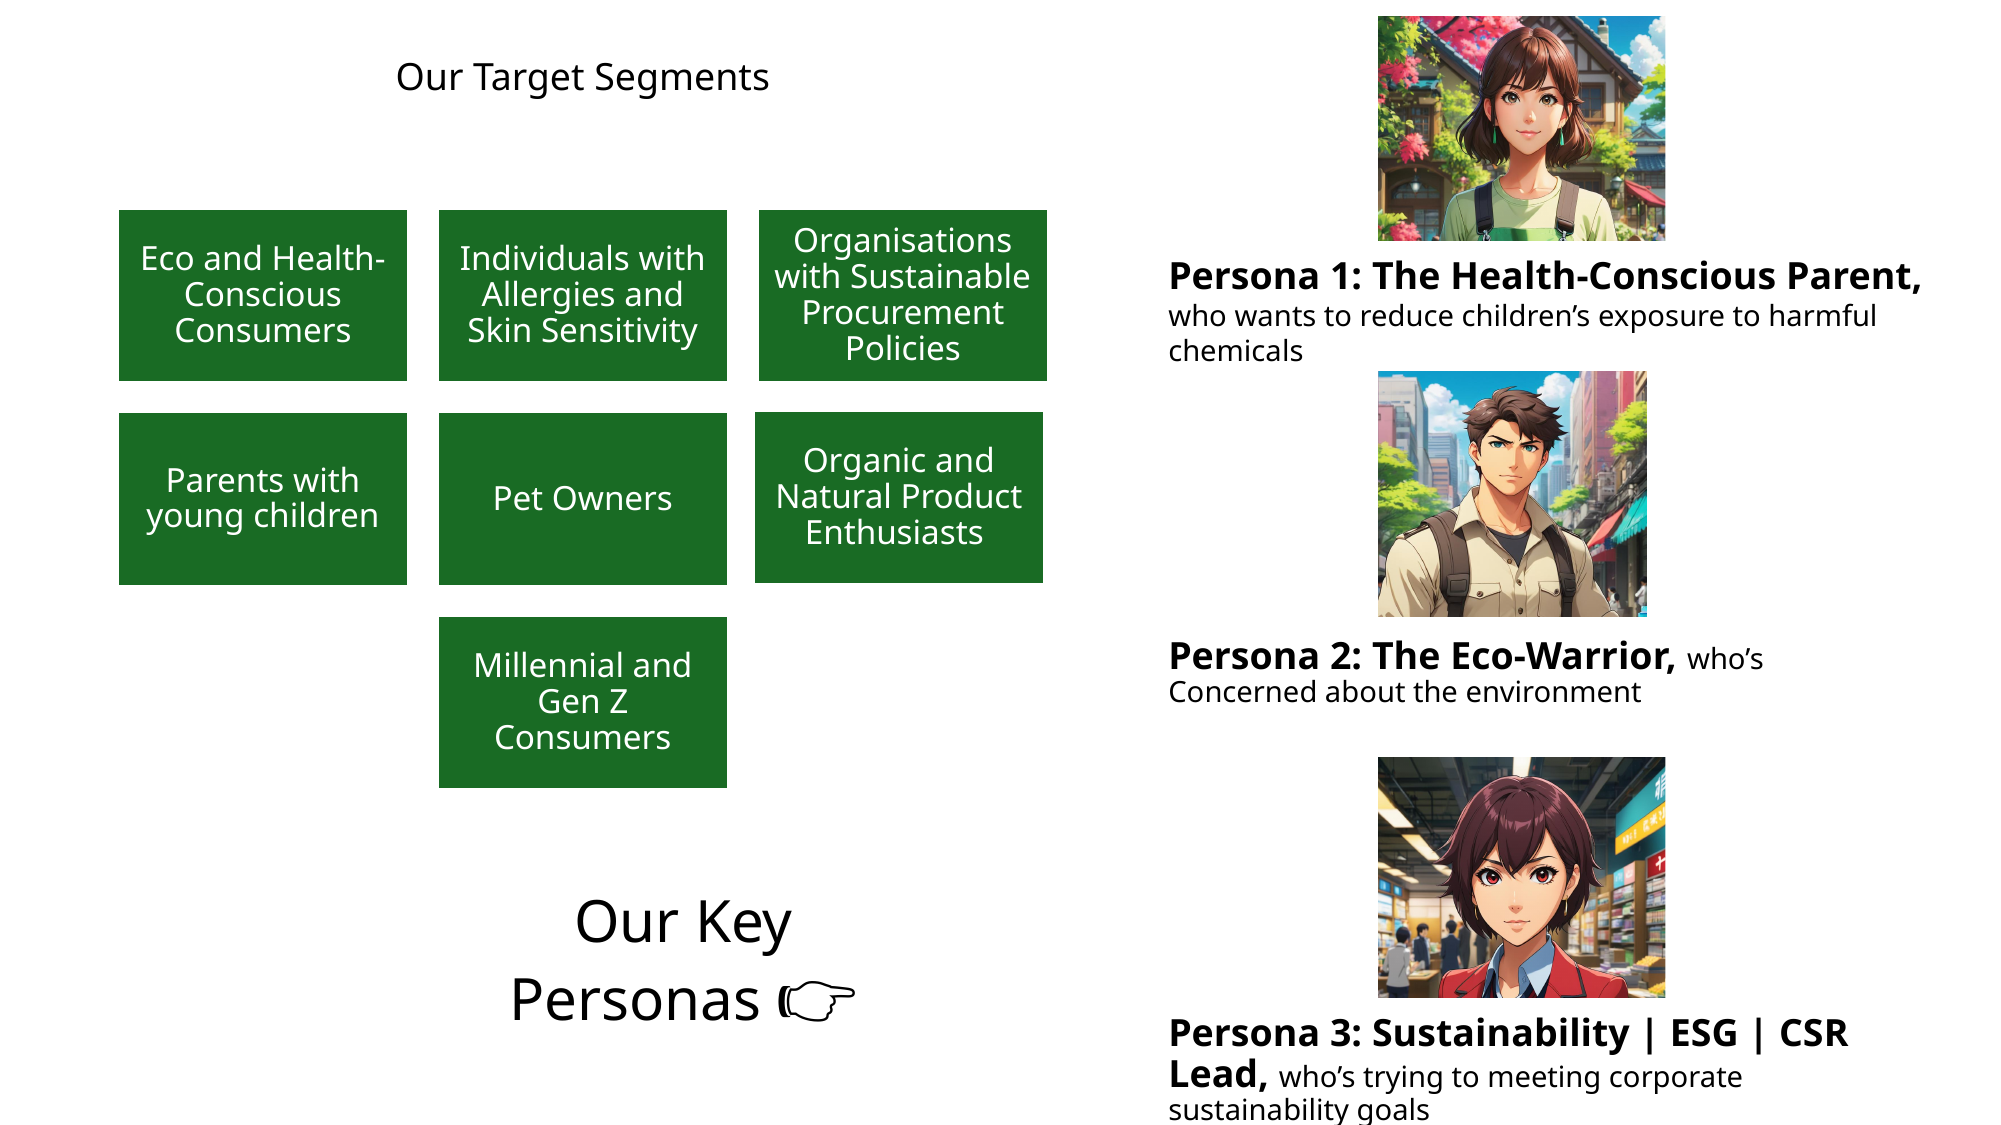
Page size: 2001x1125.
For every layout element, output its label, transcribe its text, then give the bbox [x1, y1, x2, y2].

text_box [83, 207, 1083, 791]
text_box Persona 2: The Eco-Warrior, who’s Concerned about the environment [1153, 630, 1913, 717]
picture [1377, 15, 1666, 242]
picture [1524, 380, 1535, 388]
text_box Our Key Personas 👉🏻 [398, 876, 969, 1042]
picture [1377, 370, 1648, 618]
text_box Persona 3: Sustainability | ESG | CSR Lead, who’s trying to meeting corporate sustainability goals [1153, 1007, 1913, 1125]
text_box Persona 1: The Health-Conscious Parent, who wants to reduce children’s exposure to harmful chemicals [1153, 244, 1942, 375]
picture [1377, 754, 1666, 999]
text_box Our Target Segments [380, 45, 786, 106]
